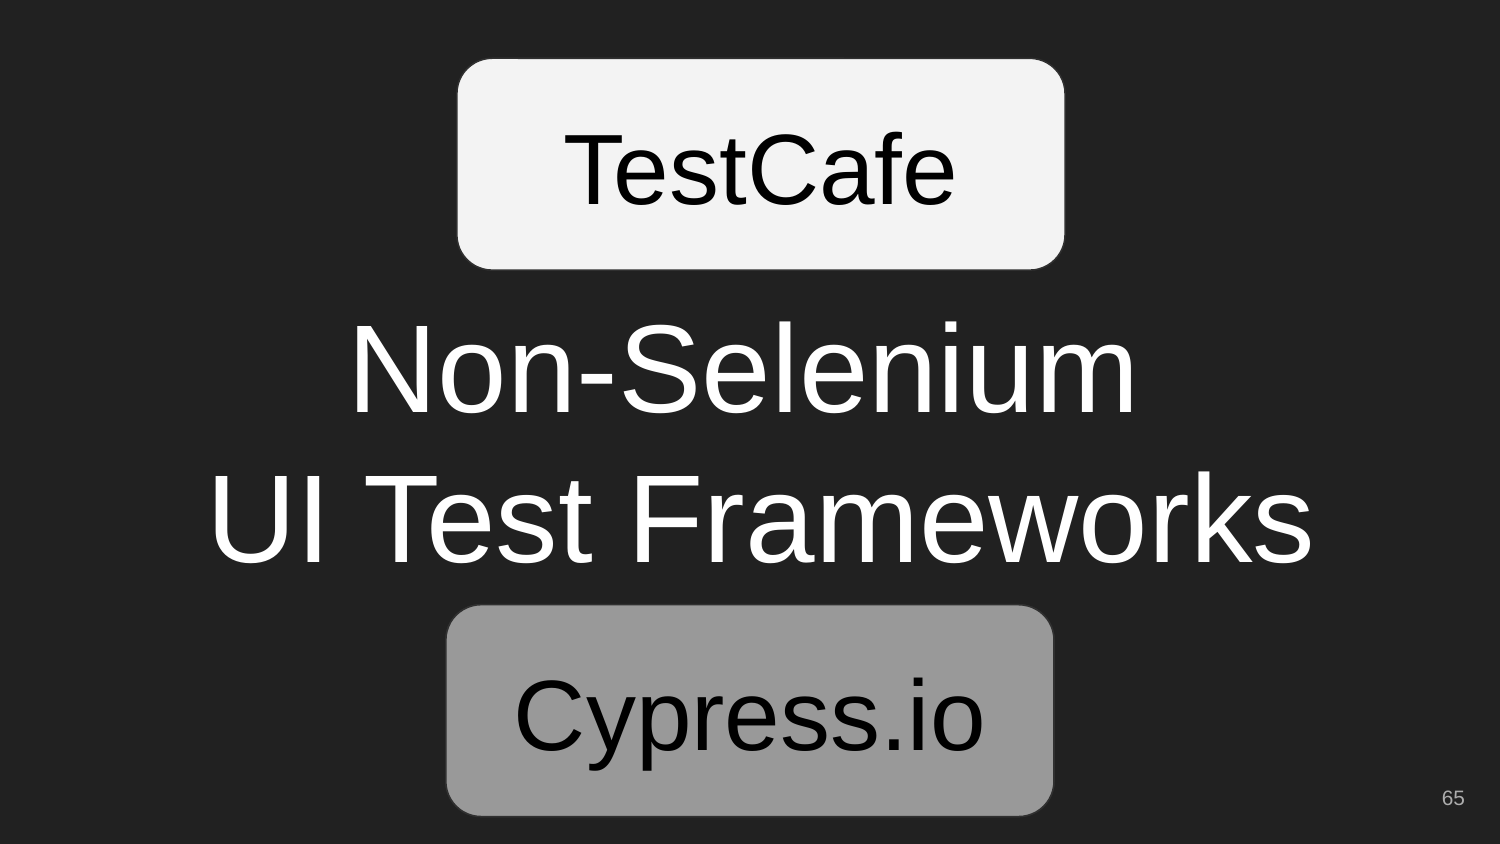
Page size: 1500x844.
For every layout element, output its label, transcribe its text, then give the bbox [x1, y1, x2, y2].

text_box TestCafe [456, 58, 1066, 271]
slide_number ‹#› [1389, 764, 1480, 830]
title Non-Selenium UI Test Frameworks [62, 368, 1460, 507]
text_box Cypress.io [445, 604, 1055, 817]
